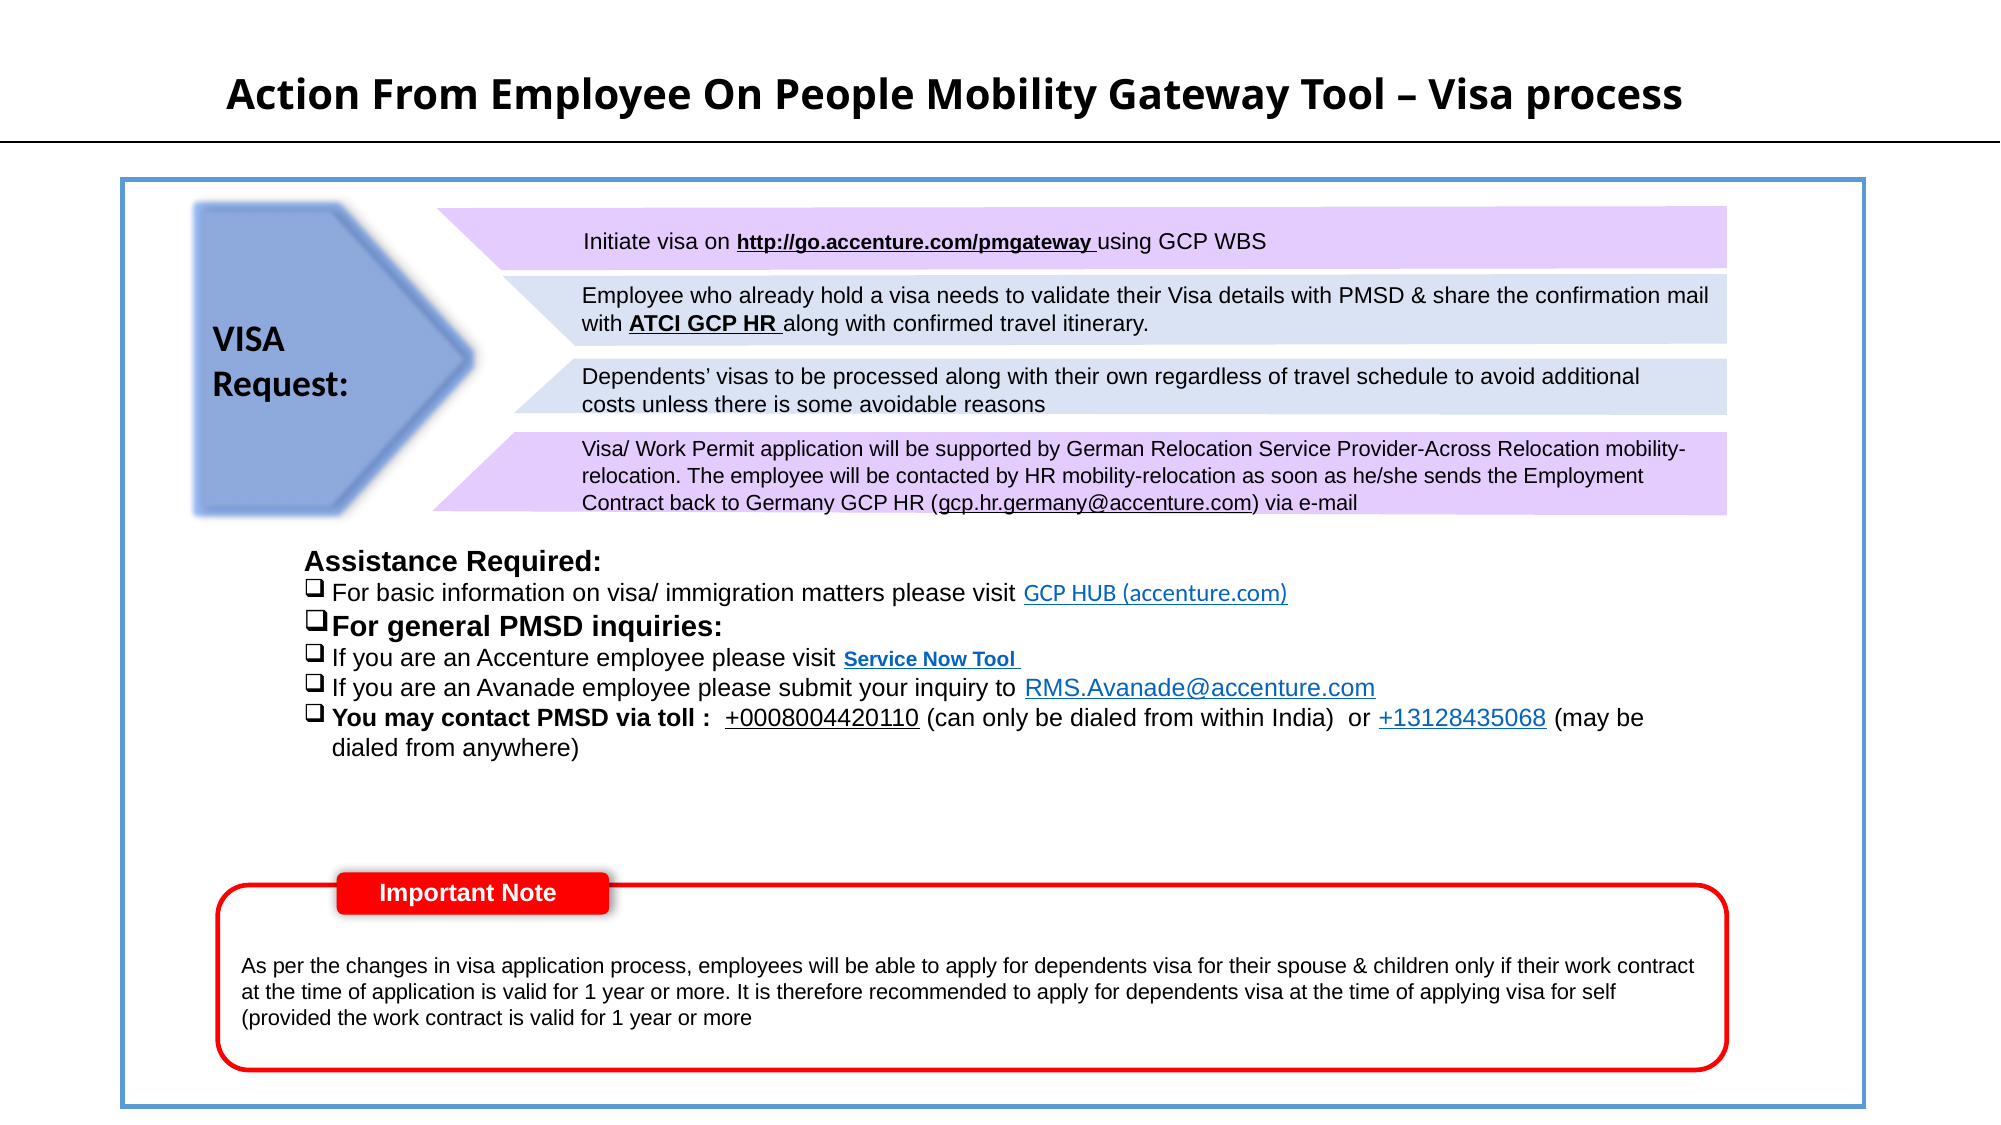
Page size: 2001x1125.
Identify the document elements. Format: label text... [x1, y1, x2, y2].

text_box Assistance Required: For basic information on visa/ immigration matters please visit GCP HUB (accenture.com) For general PMSD inquiries: If you are an Accenture employee please visit Service Now Tool If you are an Avanade employee please submit your inquiry to RMS.Avanade@accenture.com You may contact PMSD via toll : +0008004420110 (can only be dialed from within India) or +13128435068 (may be dialed from anywhere) [288, 534, 1727, 794]
text_box Visa/ Work Permit application will be supported by German Relocation Service Provider-Across Relocation mobility-relocation. The employee will be contacted by HR mobility-relocation as soon as he/she sends the Employment Contract back to Germany GCP HR (gcp.hr.germany@accenture.com) via e-mail [567, 427, 1727, 534]
text_box VISA Request: [205, 214, 460, 505]
text_box As per the changes in visa application process, employees will be able to apply for dependents visa for their spouse & children only if their work contract at the time of application is valid for 1 year or more. It is therefore recommended to apply for dependents visa at the time of applying visa for self (provided the work contract is valid for 1 year or more [217, 885, 1727, 1071]
text_box [432, 432, 567, 512]
text_box Employee who already hold a visa needs to validate their Visa details with PMSD & share the confirmation mail with ATCI GCP HR along with confirmed travel itinerary. [567, 273, 1727, 354]
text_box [336, 868, 616, 915]
text_box [121, 178, 1865, 1108]
text_box Action From Employee On People Mobility Gateway Tool – Visa process [211, 60, 1699, 126]
text_box . [500, 274, 567, 340]
text_box Dependents’ visas to be processed along with their own regardless of travel schedule to avoid additional costs unless there is some avoidable reasons [567, 354, 1727, 425]
text_box Initiate visa on http://go.accenture.com/pmgateway using GCP WBS [436, 206, 1727, 271]
slide_number 13 [1412, 1042, 1863, 1103]
text_box [511, 363, 567, 415]
